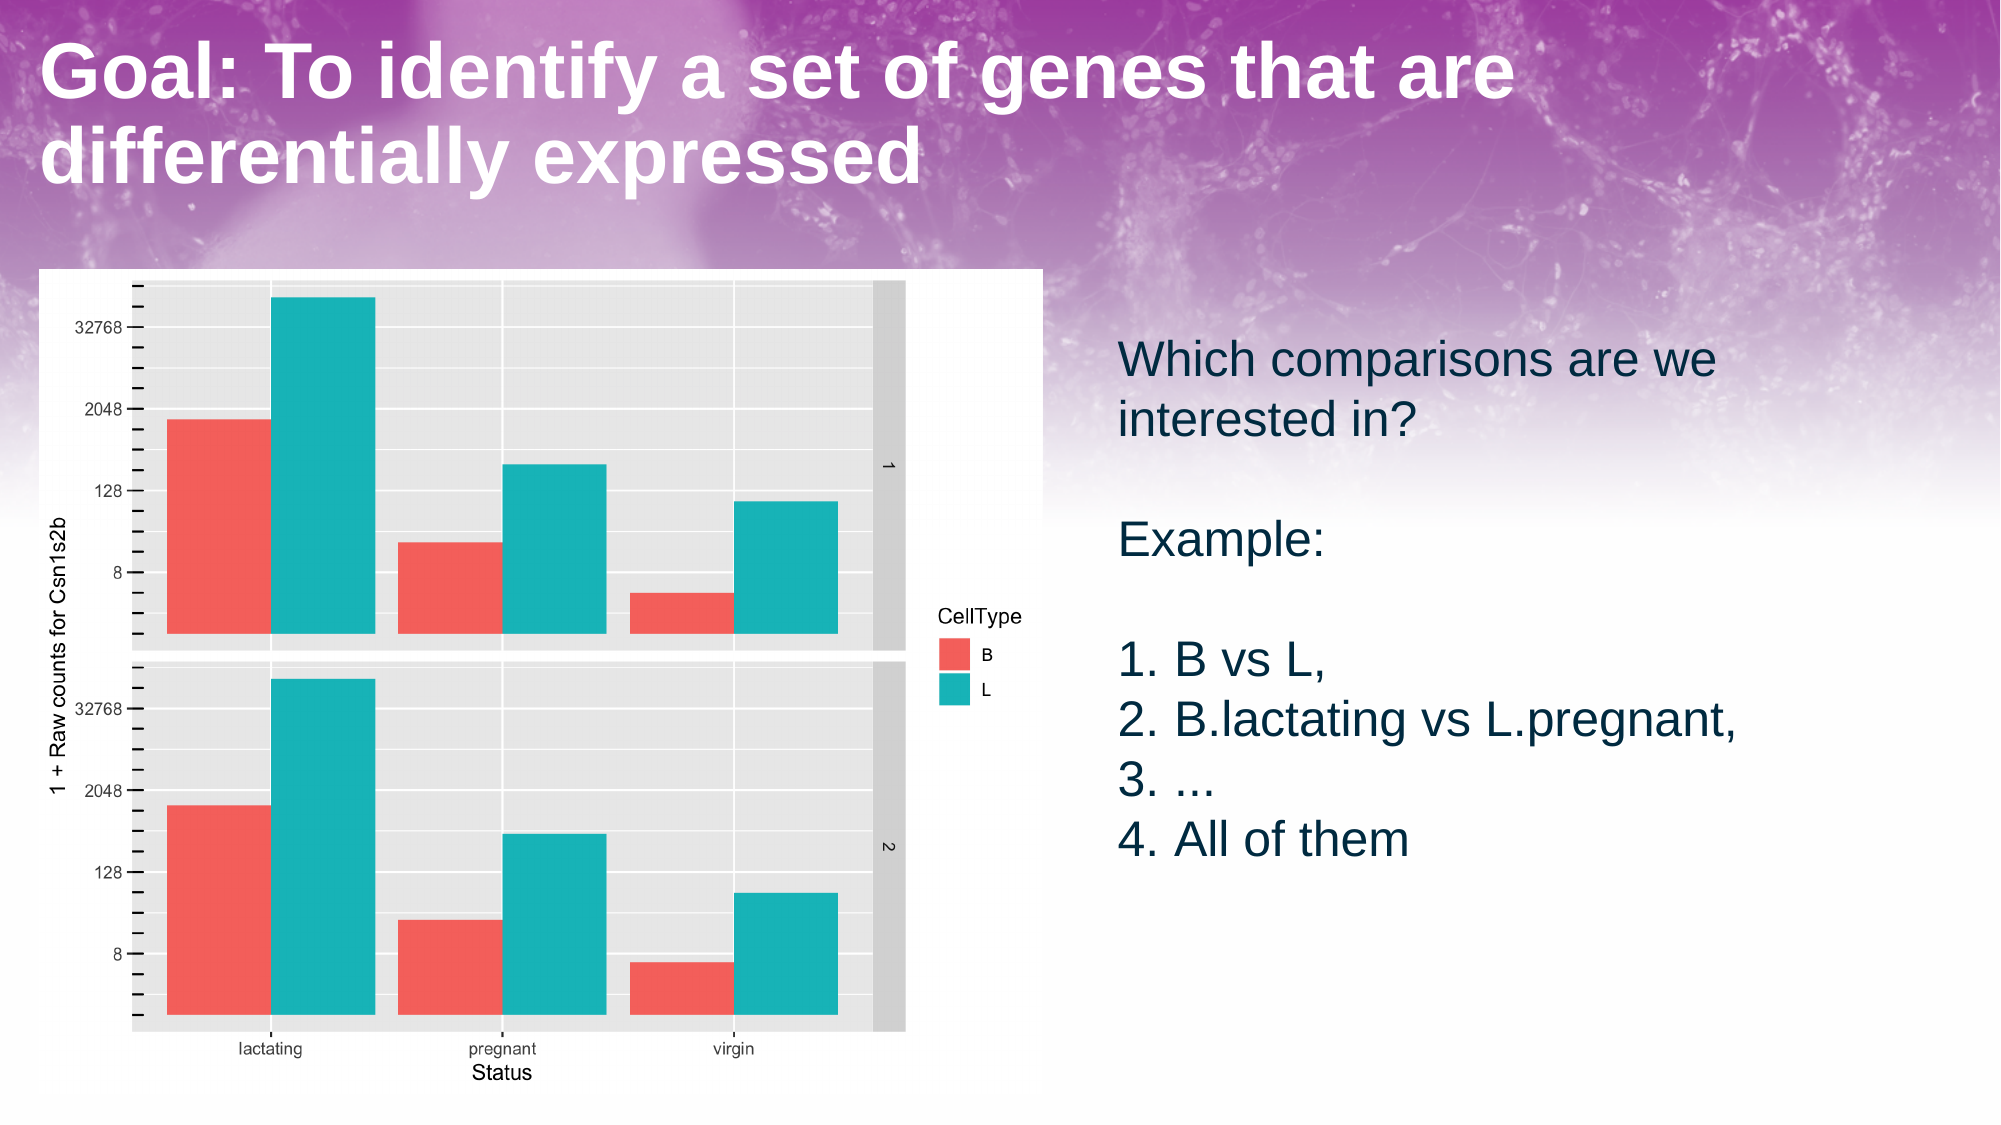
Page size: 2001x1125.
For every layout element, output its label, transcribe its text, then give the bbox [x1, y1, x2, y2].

text_box Goal: To identify a set of genes that are differentially expressed [39, 29, 2000, 192]
text_box Which comparisons are we interested in? Example: B vs L, B.lactating vs L.pregnant, ... All of them [1103, 318, 1863, 874]
picture [0, 0, 2001, 1125]
